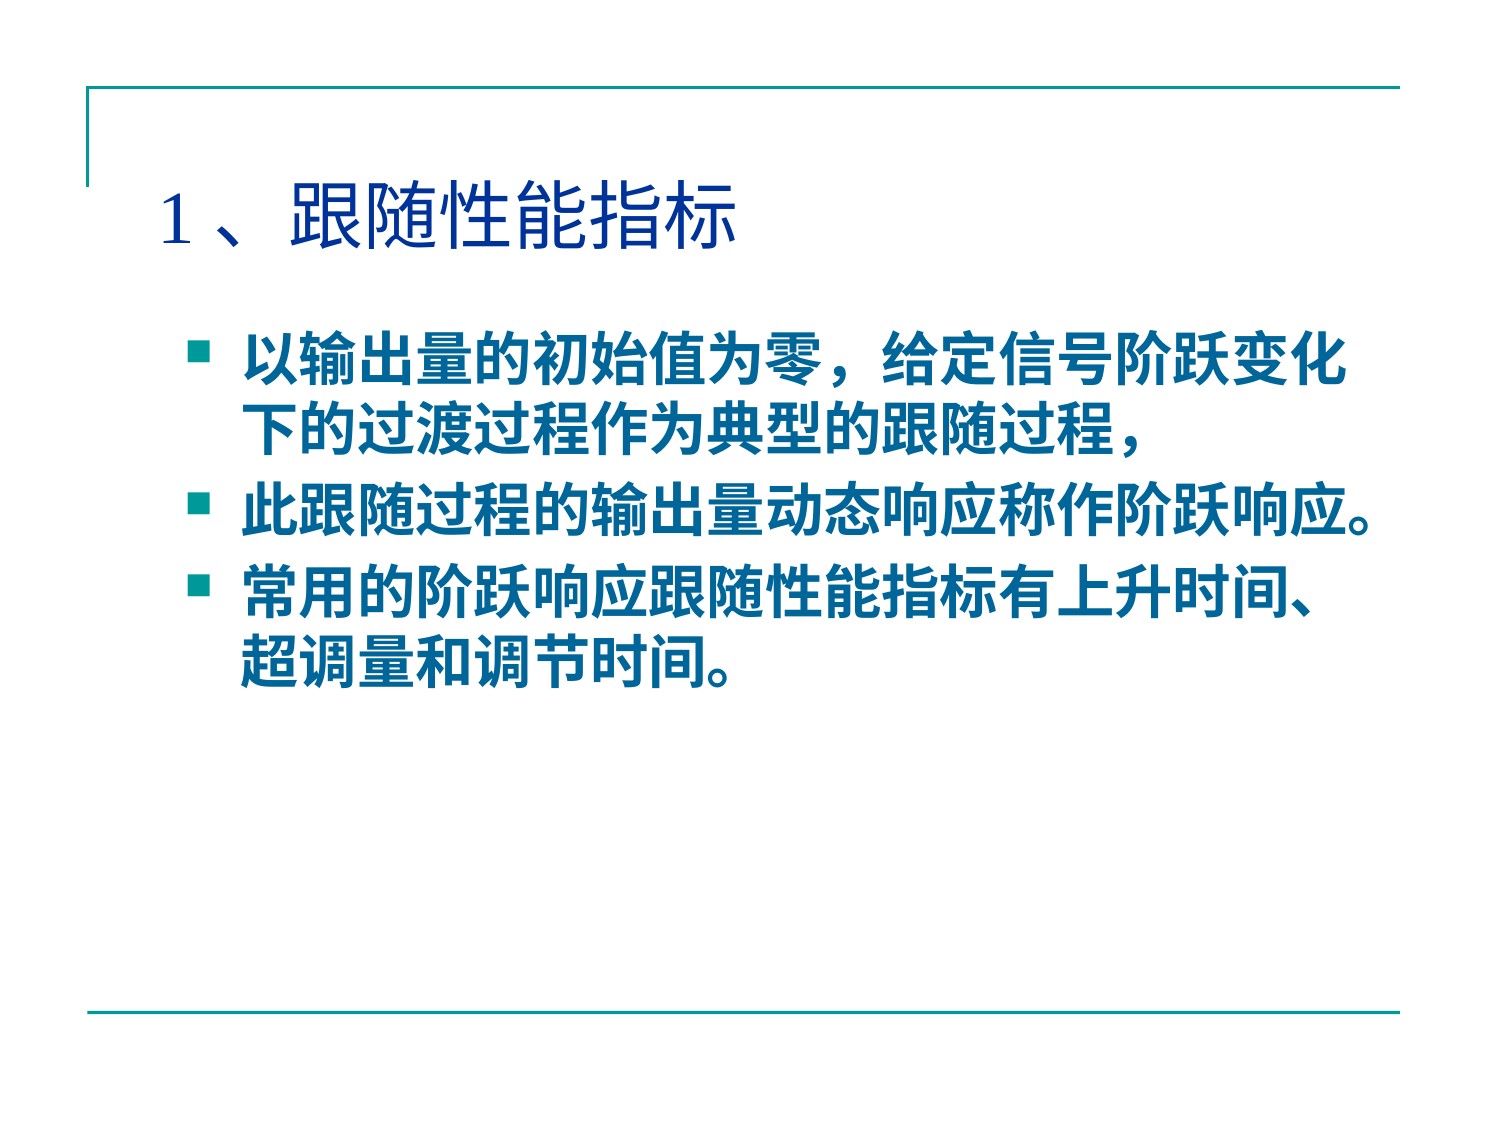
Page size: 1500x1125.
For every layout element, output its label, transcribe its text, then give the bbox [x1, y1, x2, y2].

title 1、跟随性能指标 [142, 161, 1482, 267]
list 以输出量的初始值为零，给定信号阶跃变化下的过渡过程作为典型的跟随过程， 此跟随过程的输出量动态响应称作阶跃响应。 常用的阶跃响应跟随性能指标有上升时间、超调量和调节时间。 [169, 314, 1400, 1002]
